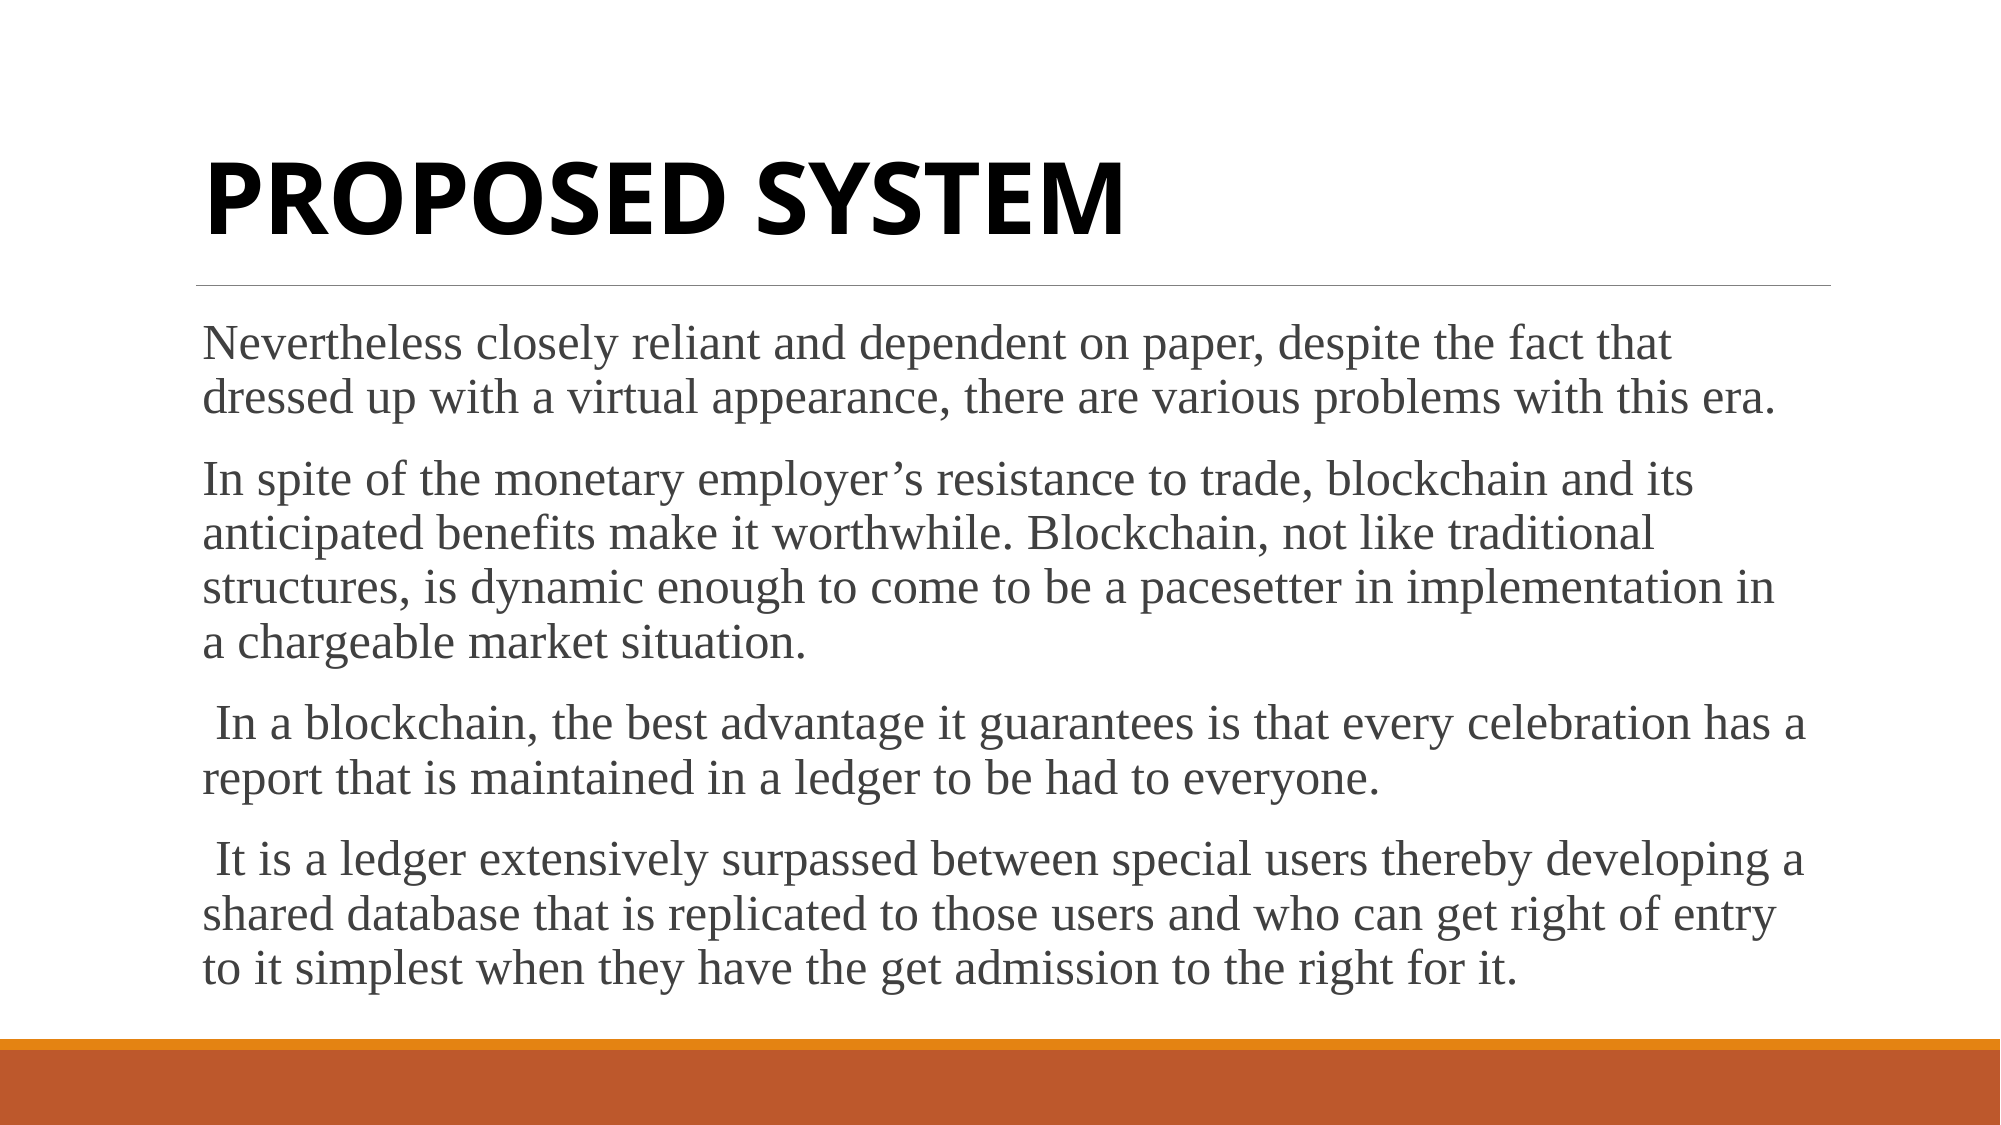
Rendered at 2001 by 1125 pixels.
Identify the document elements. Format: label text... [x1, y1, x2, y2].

title PROPOSED SYSTEM [187, 96, 1813, 263]
list Nevertheless closely reliant and dependent on paper, despite the fact that dressed up with a virtual appearance, there are various problems with this era. In spite of the monetary employer’s resistance to trade, blockchain and its anticipated benefits make it worthwhile. Blockchain, not like traditional structures, is dynamic enough to come to be a pacesetter in implementation in a chargeable market situation. In a blockchain, the best advantage it guarantees is that every celebration has a report that is maintained in a ledger to be had to everyone. It is a ledger extensively surpassed between special users thereby developing a shared database that is replicated to those users and who can get right of entry to it simplest when they have the get admission to the right for it. [187, 308, 1813, 1011]
